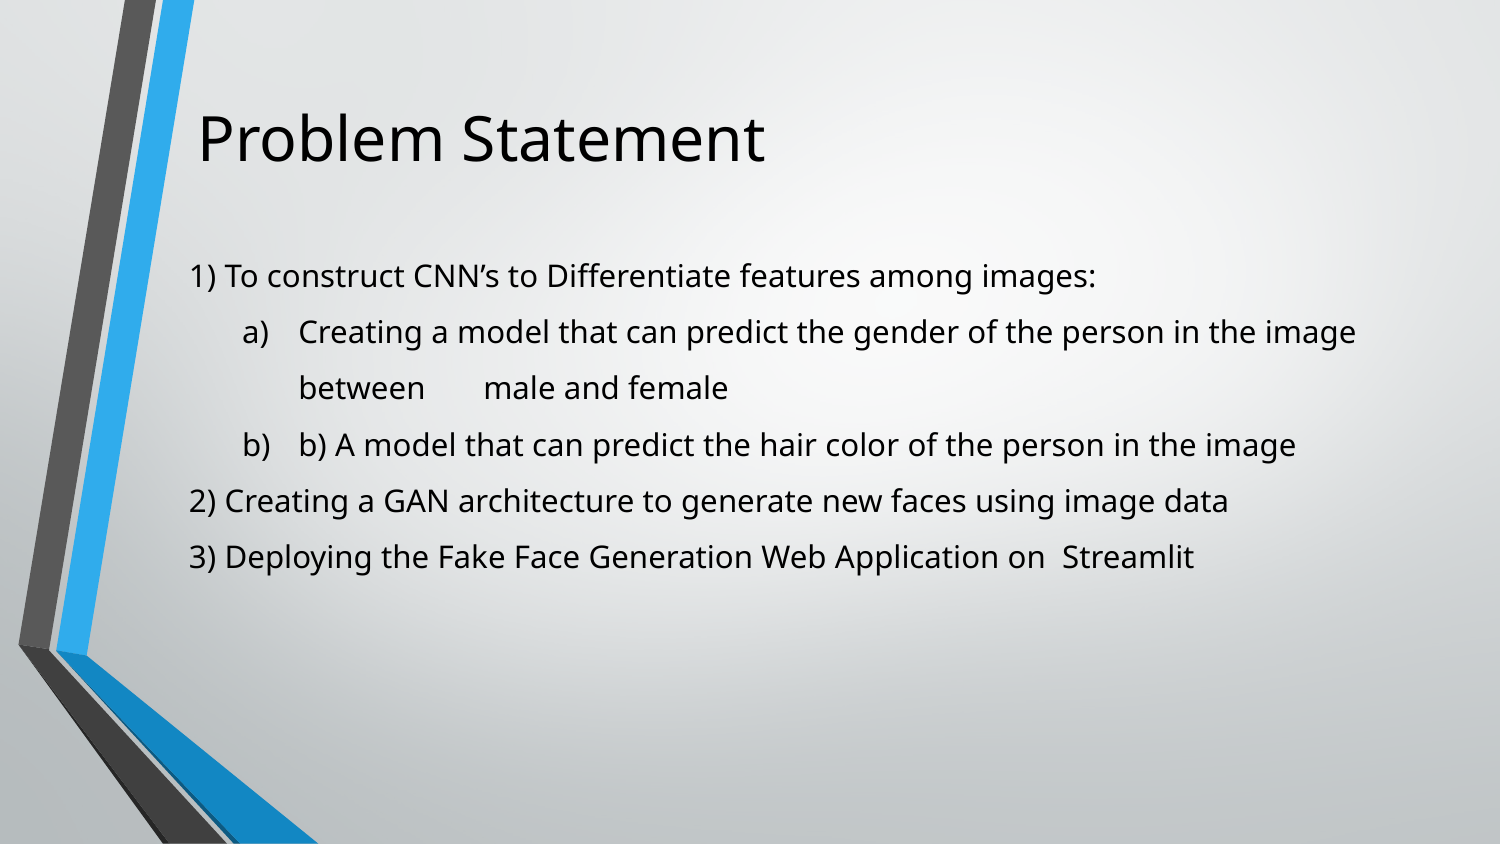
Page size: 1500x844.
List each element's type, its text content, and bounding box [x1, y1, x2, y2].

title Problem Statement [182, 84, 1416, 222]
text_box 1) To construct CNN’s to Differentiate features among images: Creating a model that can predict the gender of the person in the image between male and female b) A model that can predict the hair color of the person in the image 2) Creating a GAN architecture to generate new faces using image data 3) Deploying the Fake Face Generation Web Application on Streamlit [152, 222, 1446, 651]
